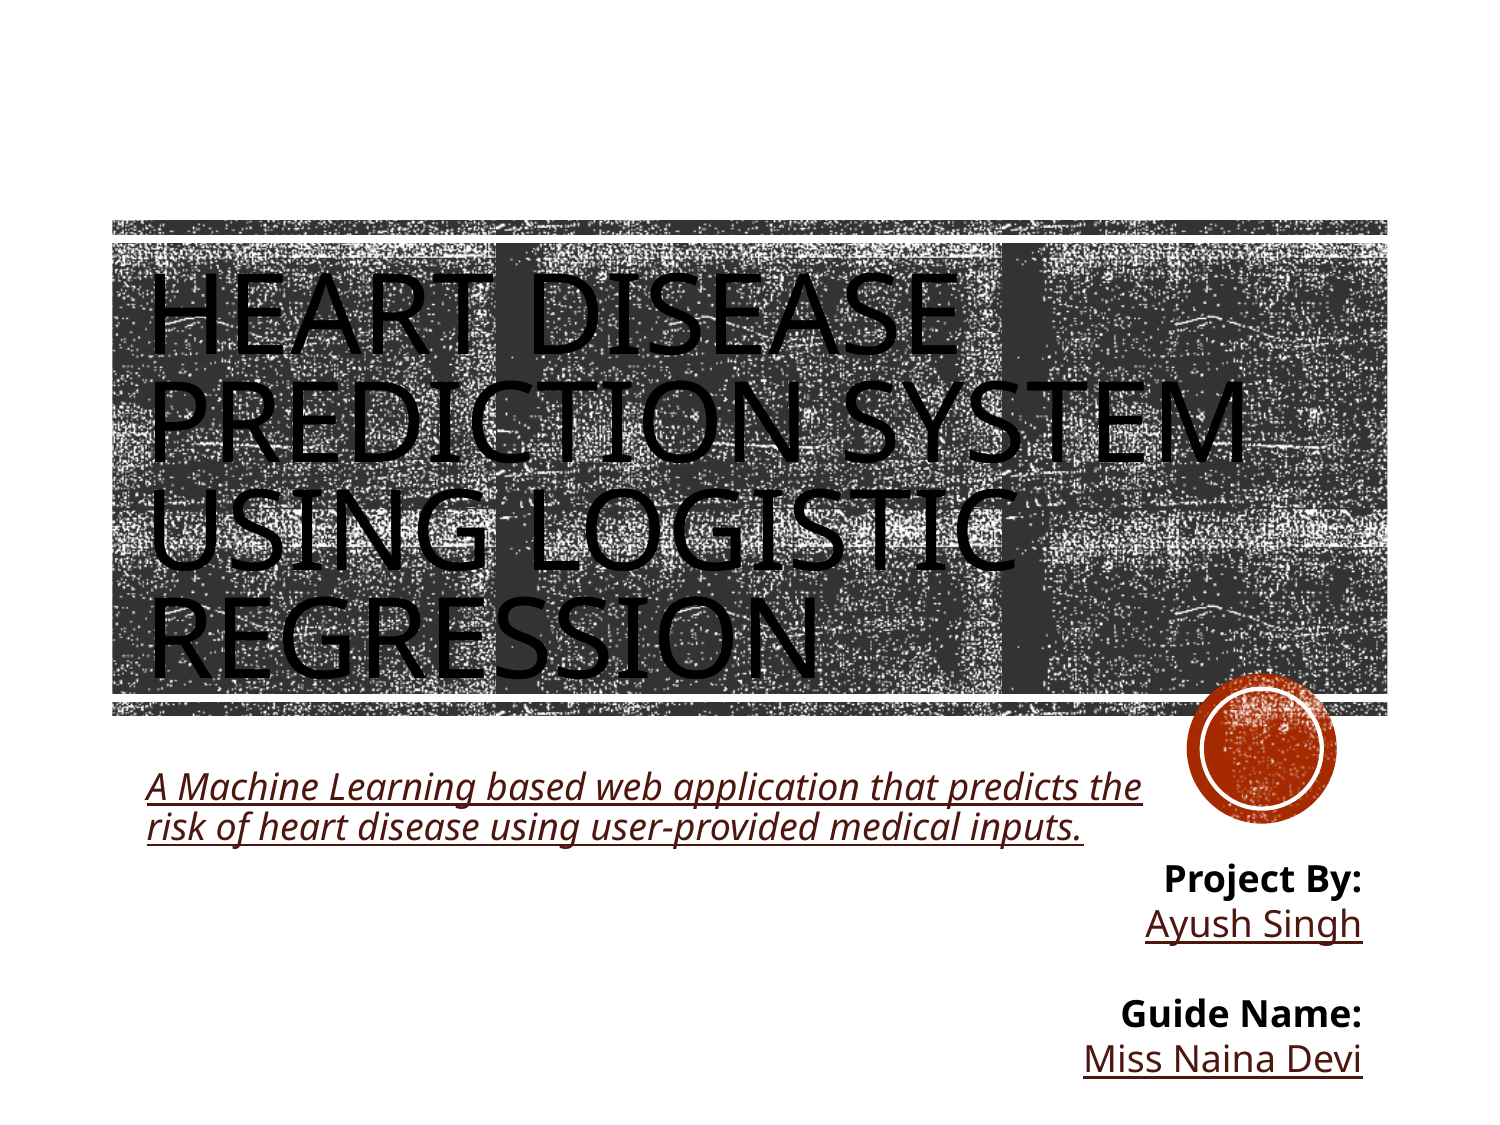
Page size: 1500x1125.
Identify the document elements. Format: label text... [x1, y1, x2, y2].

title Heart Disease Prediction System Using Logistic Regression [129, 234, 1375, 733]
subtitle A Machine Learning based web application that predicts the risk of heart disease using user-provided medical inputs. [131, 760, 1213, 848]
text_box Project By: Ayush Singh Guide Name: Miss Naina Devi [131, 848, 1378, 1088]
